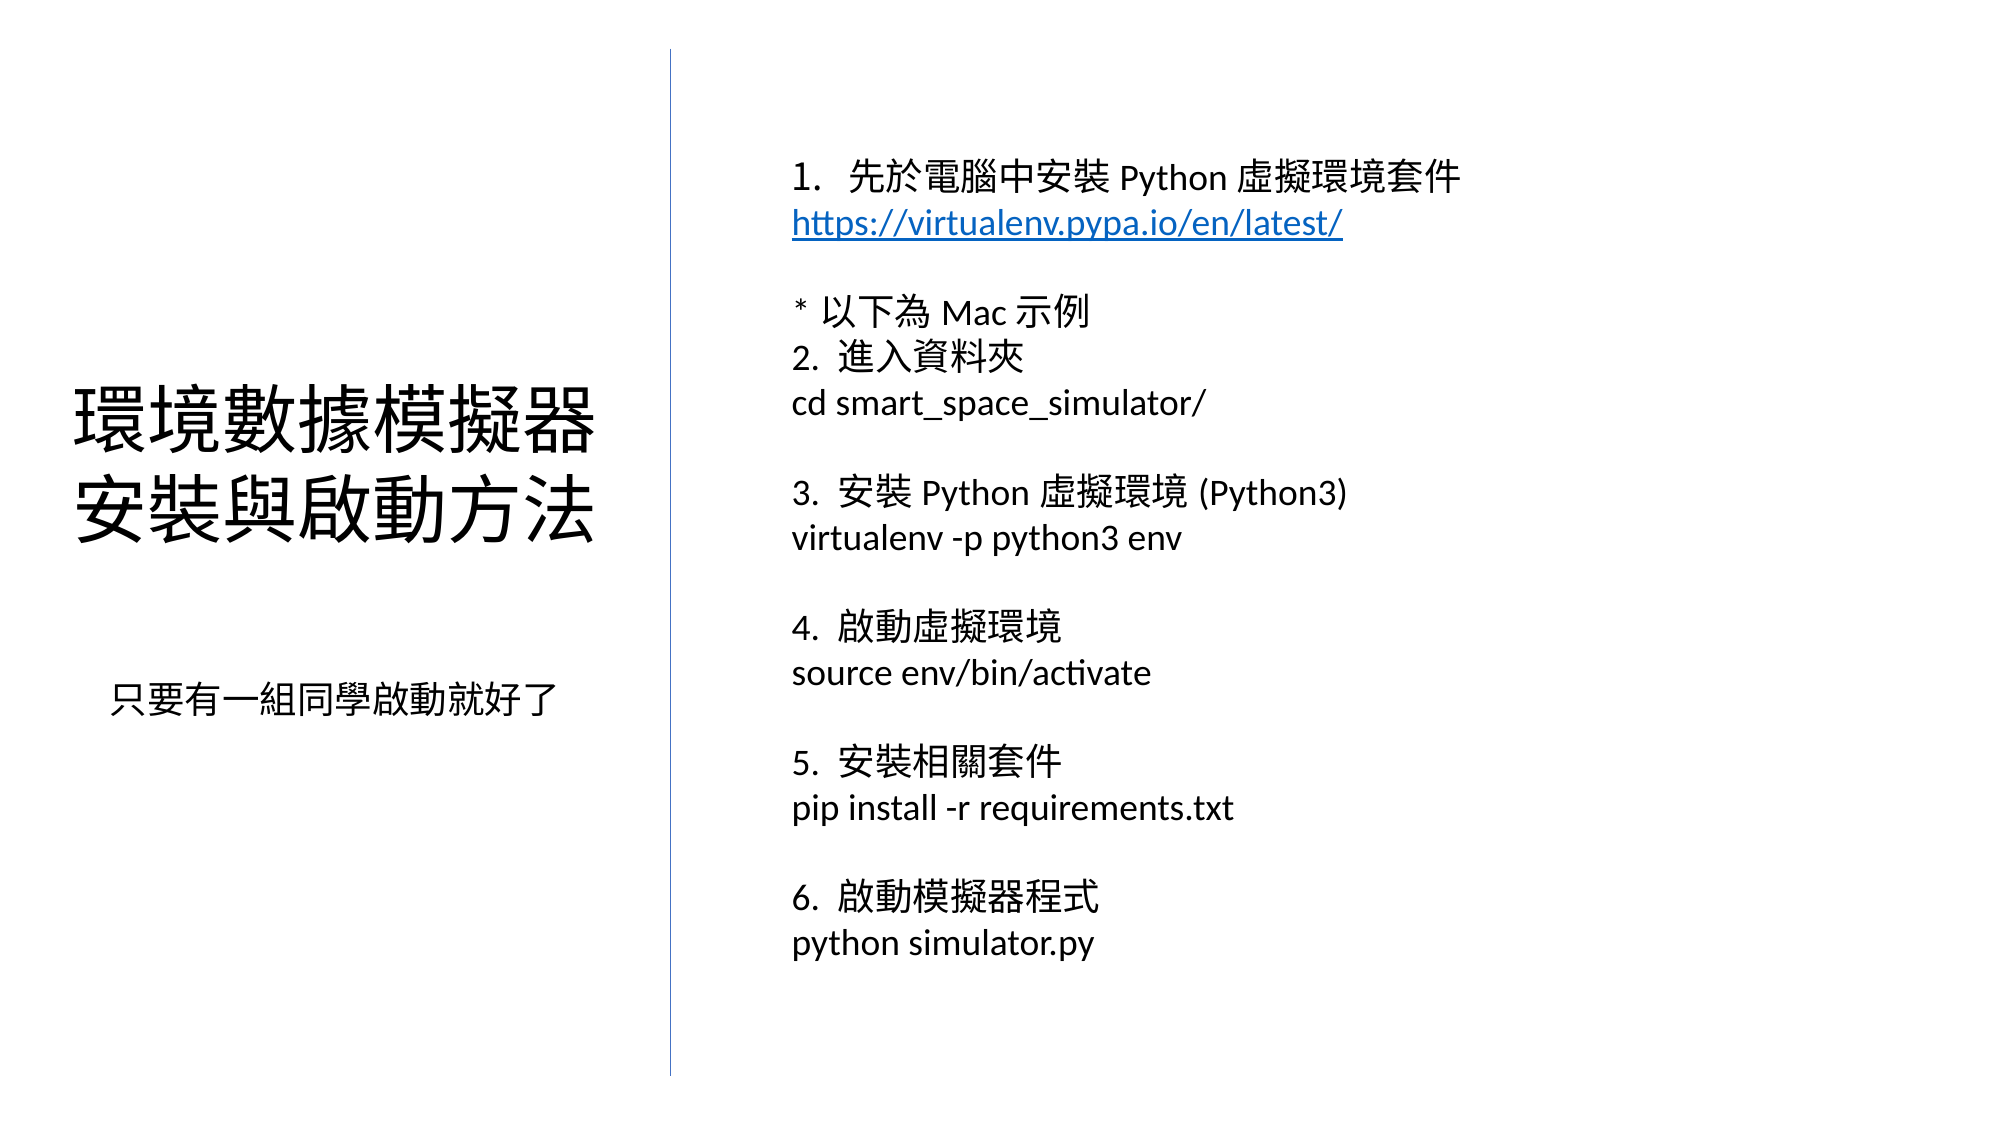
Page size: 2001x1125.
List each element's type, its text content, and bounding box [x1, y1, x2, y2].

text_box 先於電腦中安裝Python虛擬環境套件 https://virtualenv.pypa.io/en/latest/ *以下為Mac示例 2. 進入資料夾 cd smart_space_simulator/ 3. 安裝Python虛擬環境(Python3) virtualenv -p python3 env 4. 啟動虛擬環境 source env/bin/activate 5. 安裝相關套件 pip install -r requirements.txt 6. 啟動模擬器程式 python simulator.py [776, 145, 1477, 971]
text_box 環境數據模擬器 安裝與啟動方法 [57, 365, 613, 561]
text_box 只要有一組同學啟動就好了 [95, 668, 575, 729]
